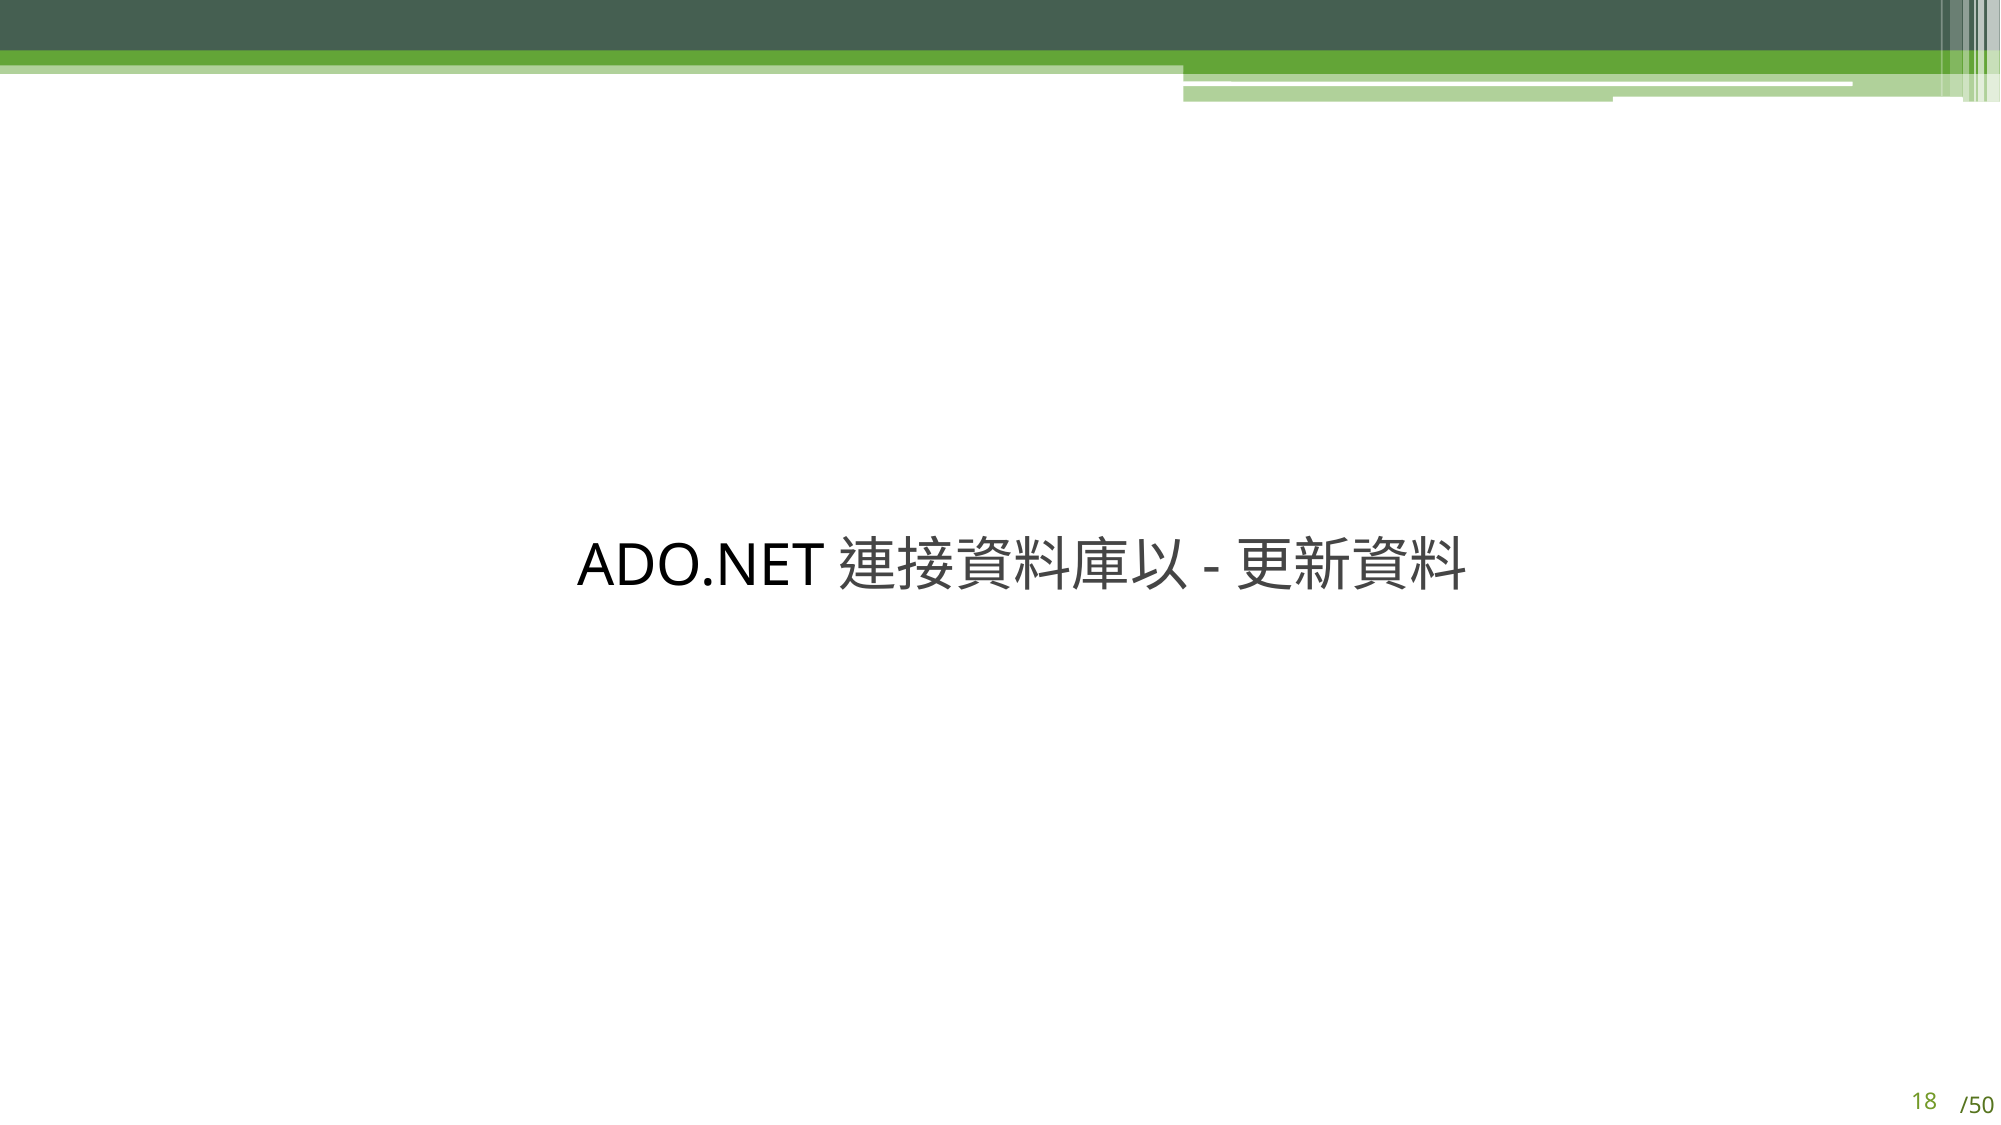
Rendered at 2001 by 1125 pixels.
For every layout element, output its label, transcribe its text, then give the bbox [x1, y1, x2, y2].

footer /50 [1953, 1083, 2000, 1124]
slide_number 17 [1785, 1065, 1953, 1125]
text_box ADO.NET連接資料庫以-更新資料 [562, 519, 1483, 605]
